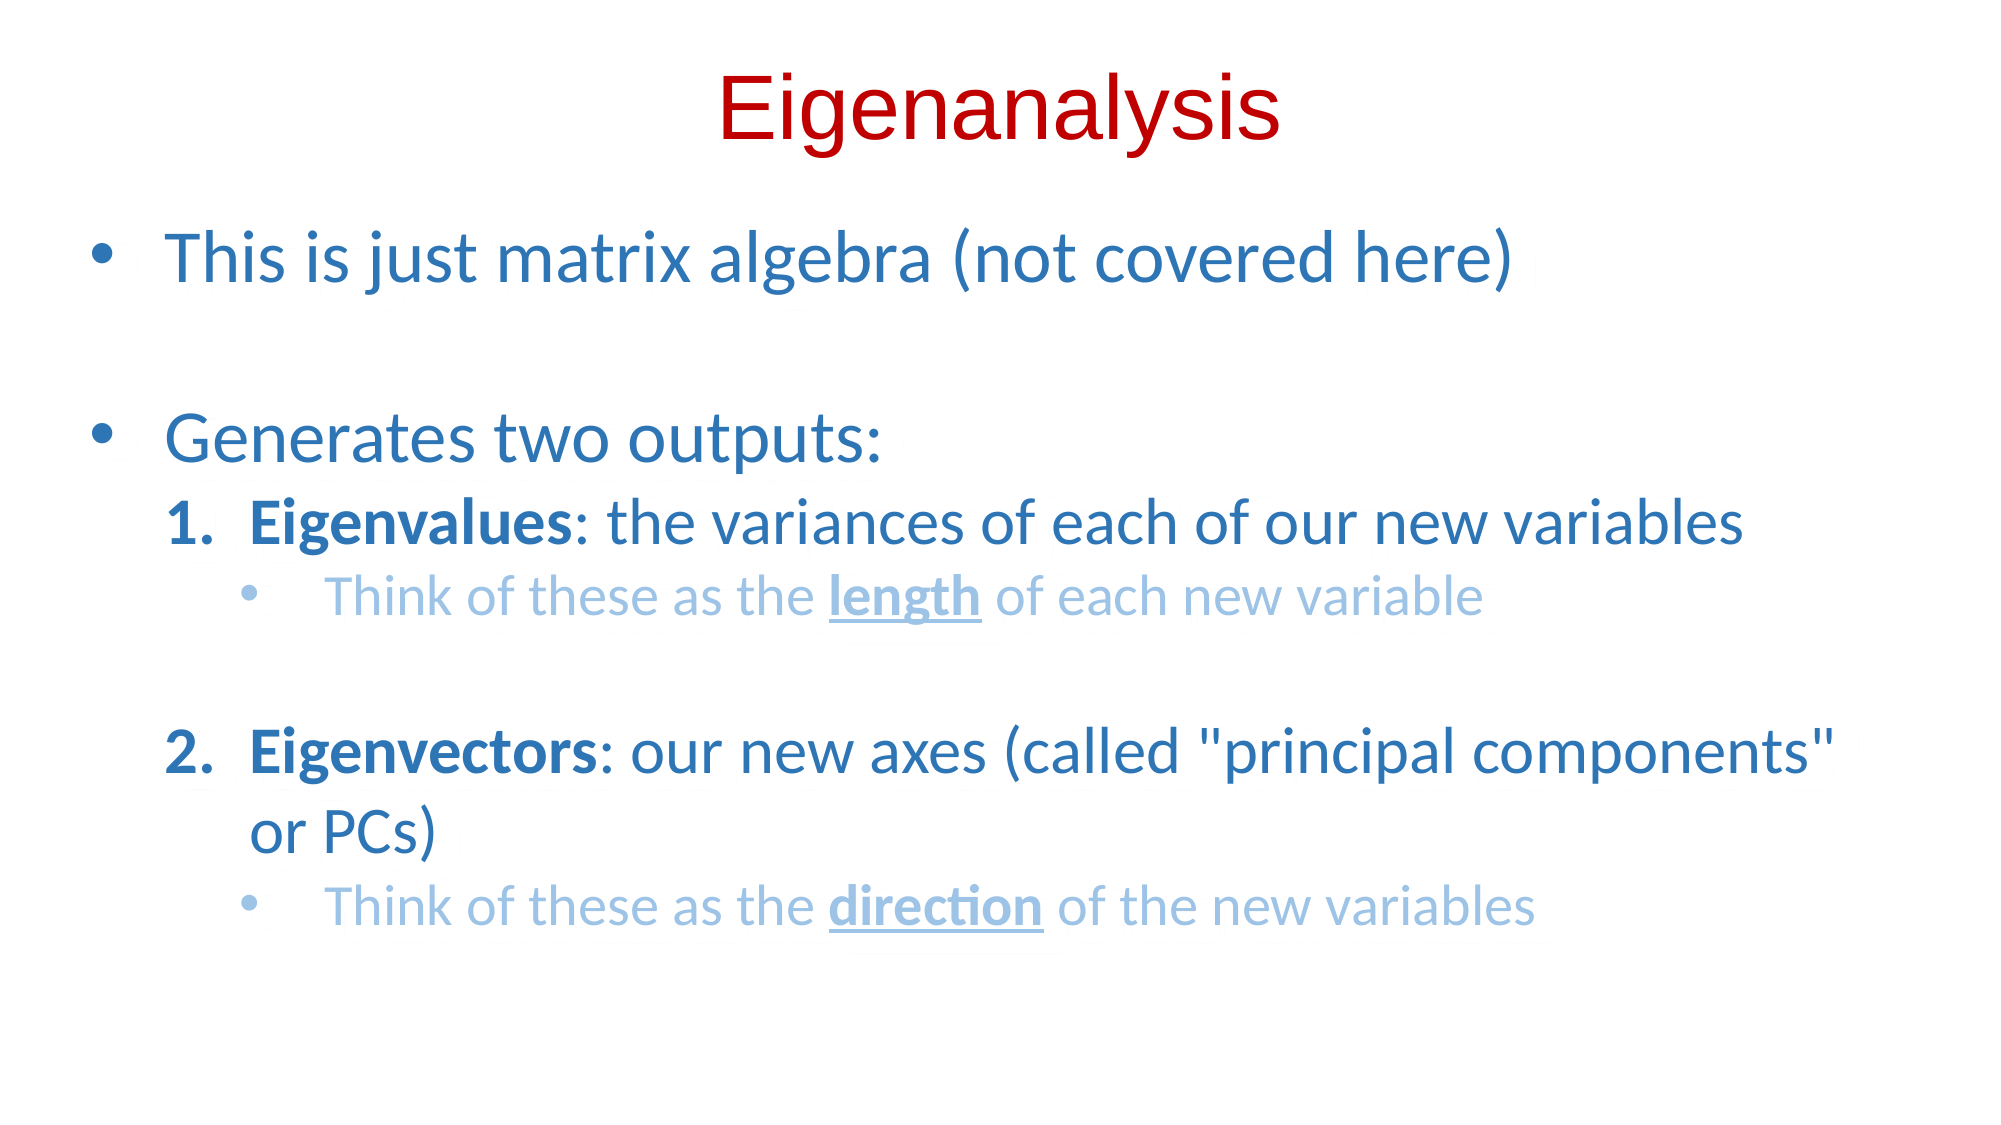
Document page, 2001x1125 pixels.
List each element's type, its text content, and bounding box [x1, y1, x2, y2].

text_box This is just matrix algebra (not covered here) Generates two outputs: Eigenvalues: the variances of each of our new variables Think of these as the length of each new variable Eigenvectors: our new axes (called "principal components" or PCs) Think of these as the direction of the new variables [74, 200, 1917, 1025]
text_box Eigenanalysis [0, 8, 2000, 197]
